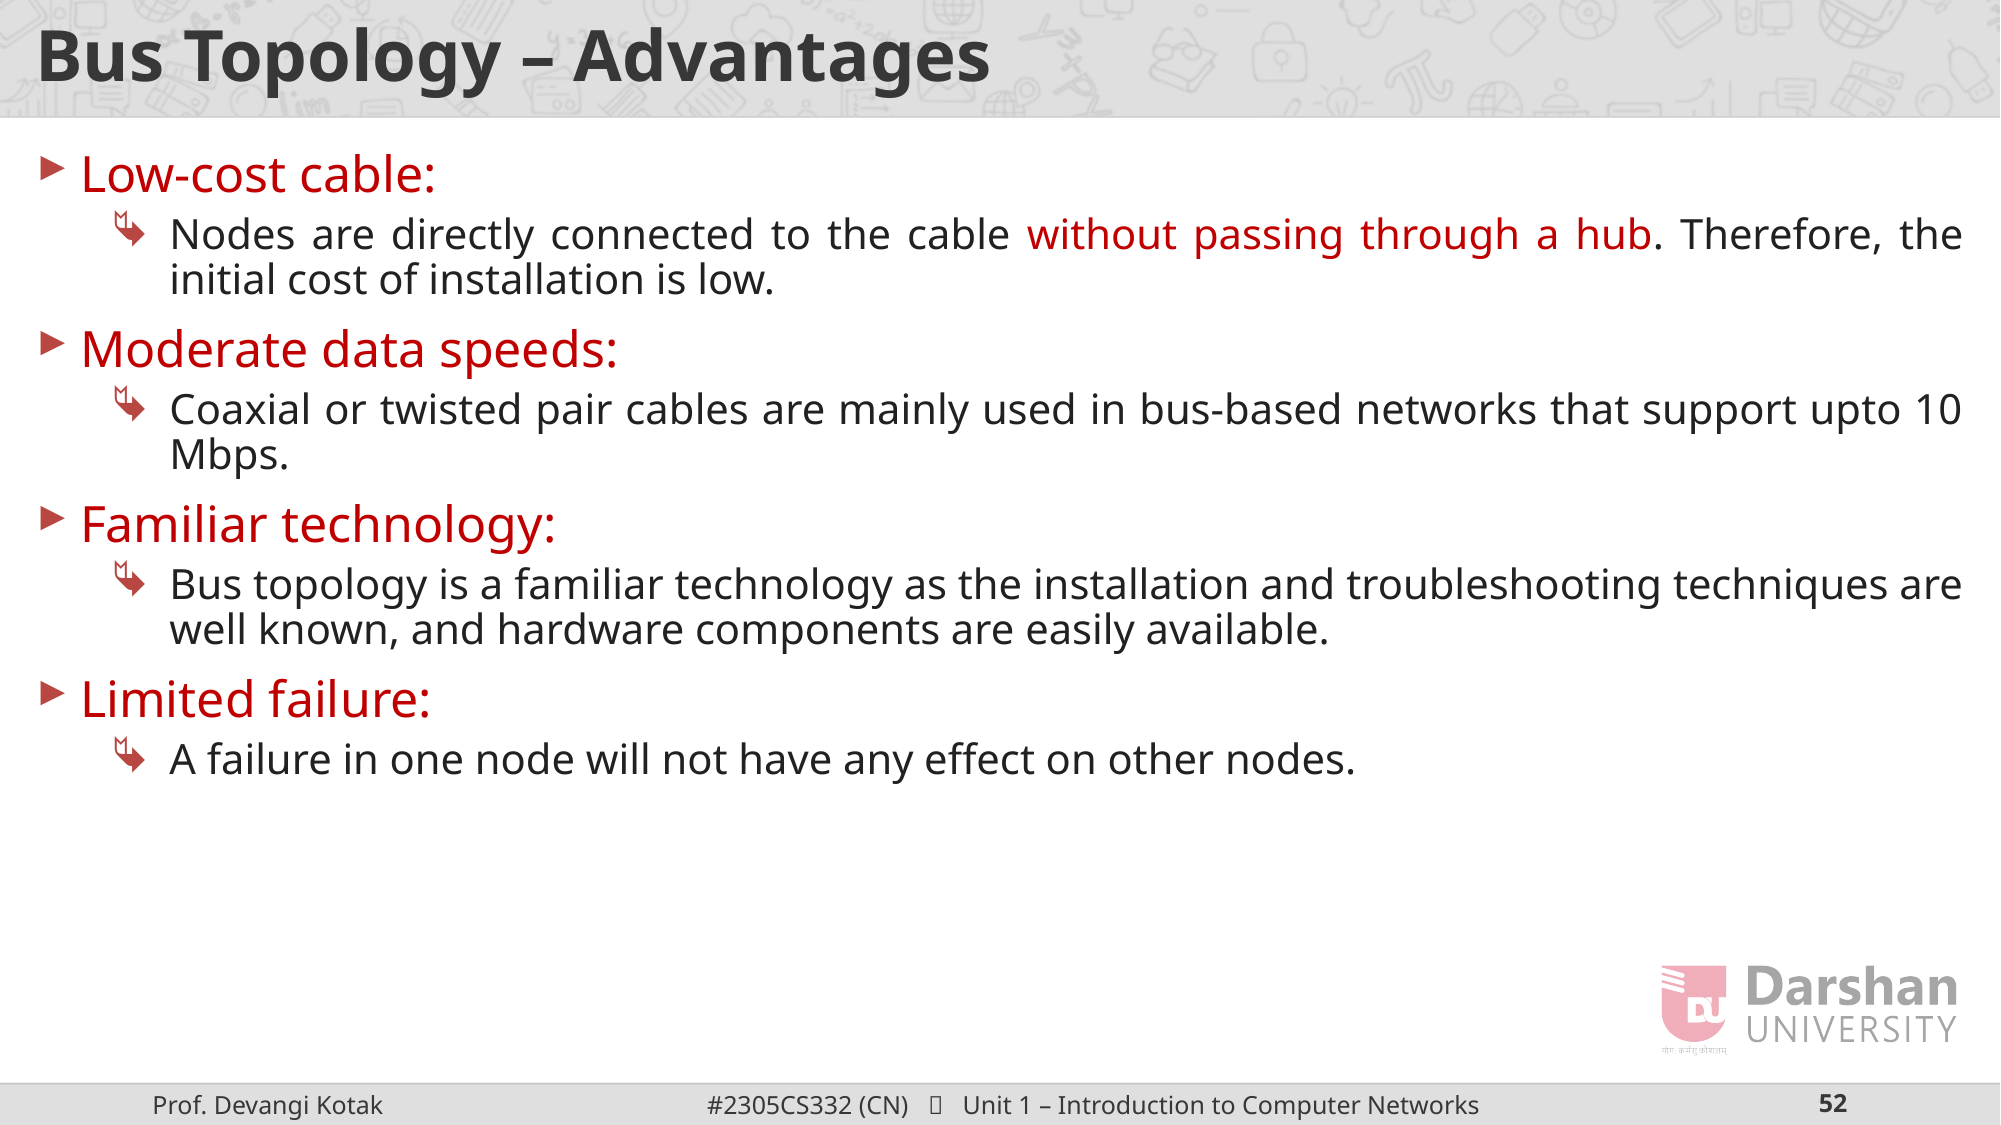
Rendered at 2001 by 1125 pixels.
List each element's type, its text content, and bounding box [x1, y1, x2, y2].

title Bus Topology – Advantages [0, 0, 2000, 117]
list Low-cost cable: Nodes are directly connected to the cable without passing through a hub. Therefore, the initial cost of installation is low. Moderate data speeds: Coaxial or twisted pair cables are mainly used in bus-based networks that support upto 10 Mbps. Familiar technology: Bus topology is a familiar technology as the installation and troubleshooting techniques are well known, and hardware components are easily available. Limited failure: A failure in one node will not have any effect on other nodes. [21, 141, 1979, 1059]
